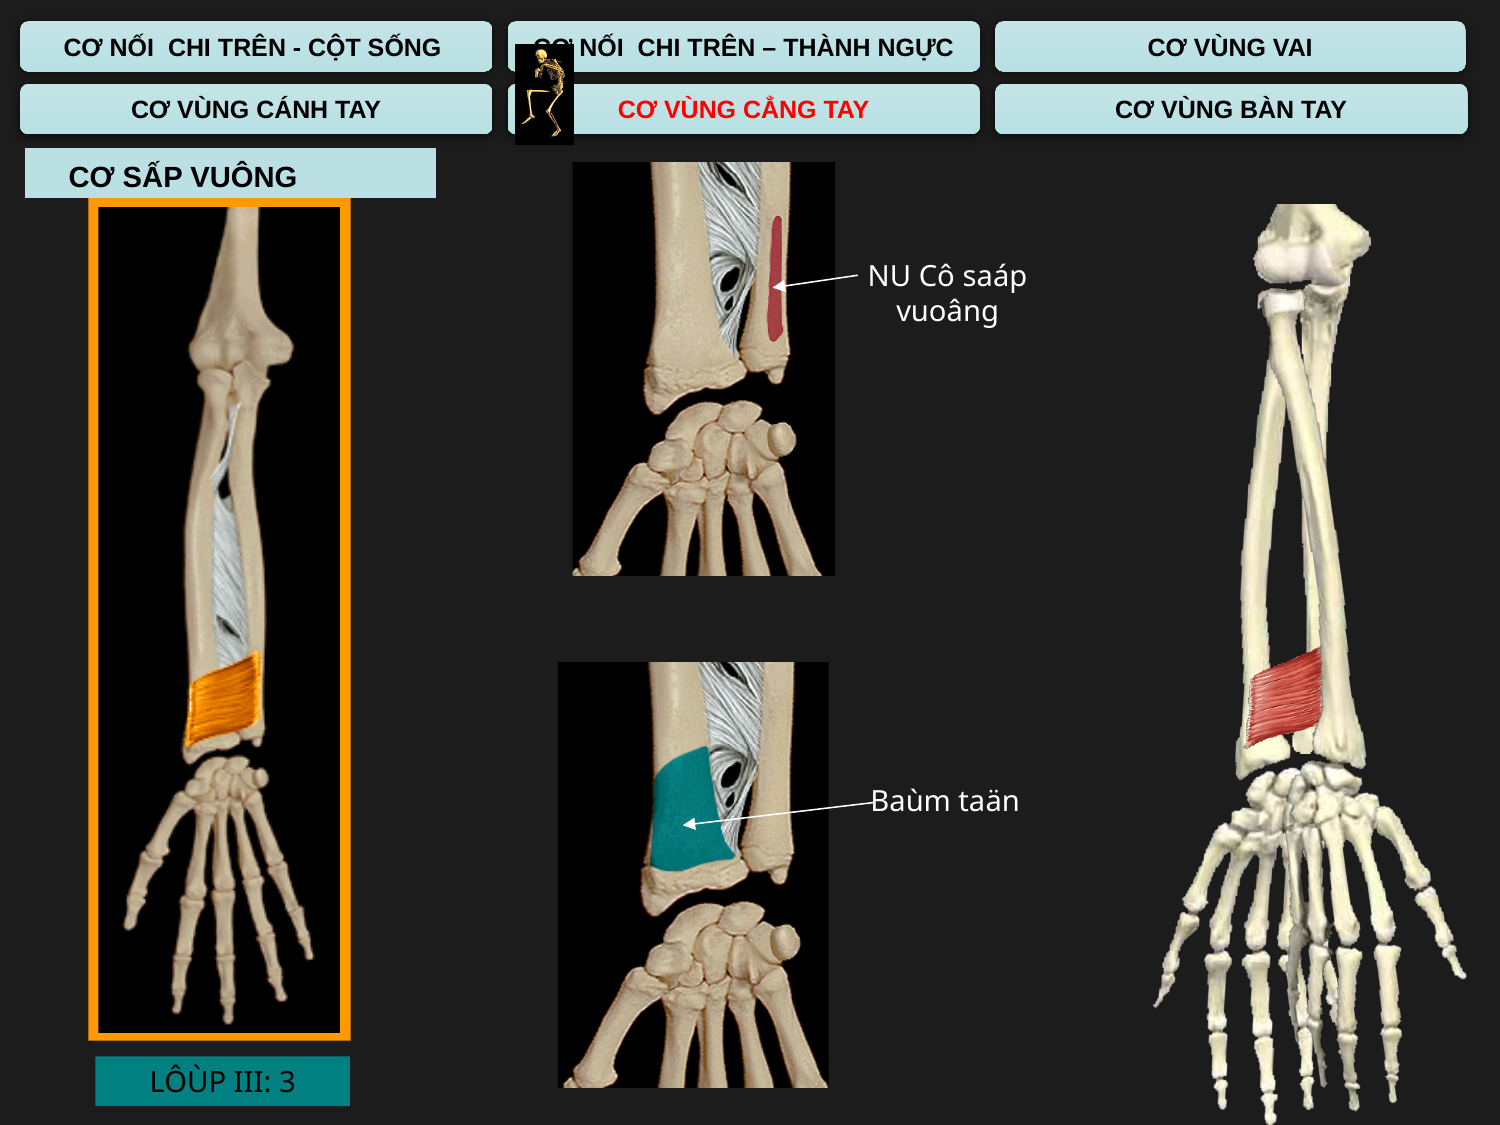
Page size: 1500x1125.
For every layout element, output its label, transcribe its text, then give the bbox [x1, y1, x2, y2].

text_box NU Cô saáp vuoâng [836, 250, 1075, 335]
picture [515, 44, 574, 145]
text_box LÔÙP III: 3 [95, 1056, 350, 1107]
text_box Baùm taän [829, 775, 1073, 825]
text_box [88, 201, 351, 1041]
picture [1147, 204, 1484, 1125]
picture [98, 207, 340, 1033]
text_box CƠ VÙNG CẲNG TAY [574, 83, 981, 135]
text_box CƠ VÙNG CẲNG TAY [507, 83, 515, 134]
text_box CƠ VÙNG CÁNH TAY [20, 83, 493, 135]
text_box CƠ VÙNG BÀN TAY [995, 83, 1468, 135]
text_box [24, 148, 436, 201]
text_box CƠ VÙNG VAI [995, 21, 1466, 72]
text_box CƠ NỐI CHI TRÊN – THÀNH NGỰC [507, 21, 981, 72]
text_box CƠ NỐI CHI TRÊN - CỘT SỐNG [20, 21, 493, 72]
picture [557, 662, 829, 1088]
picture [572, 162, 836, 576]
